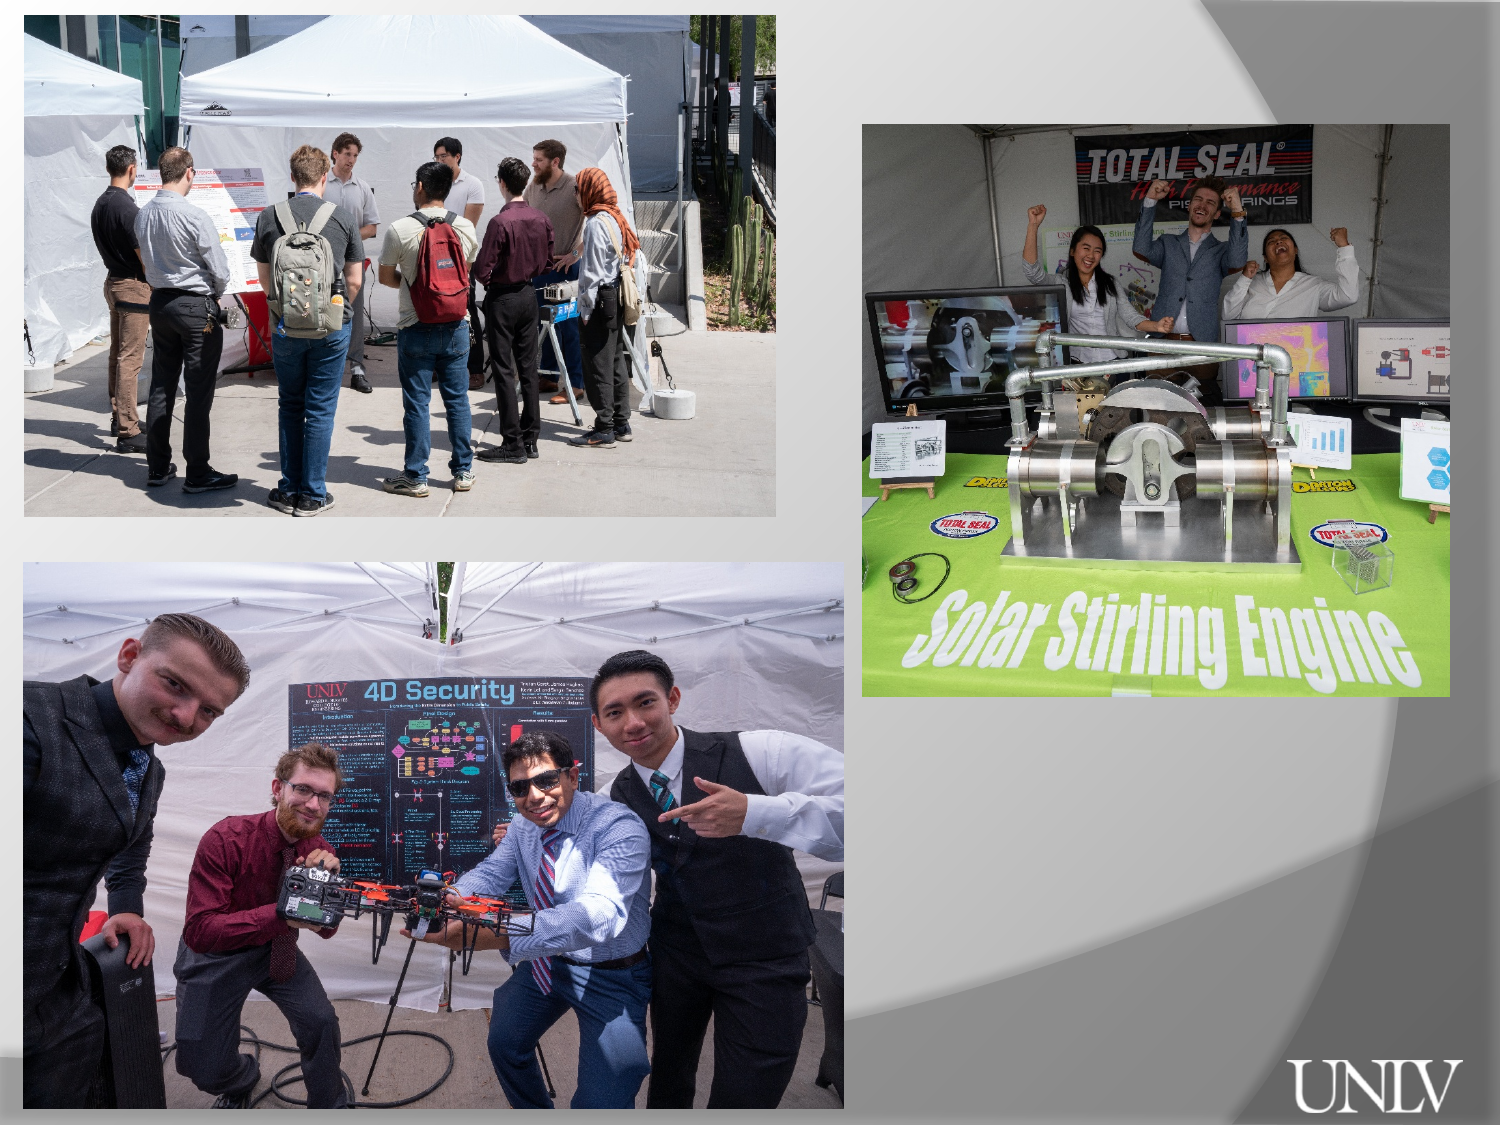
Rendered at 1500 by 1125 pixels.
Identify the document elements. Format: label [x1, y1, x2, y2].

picture [24, 15, 776, 517]
picture [1287, 1060, 1463, 1113]
picture [23, 562, 844, 1110]
picture [862, 124, 1451, 697]
